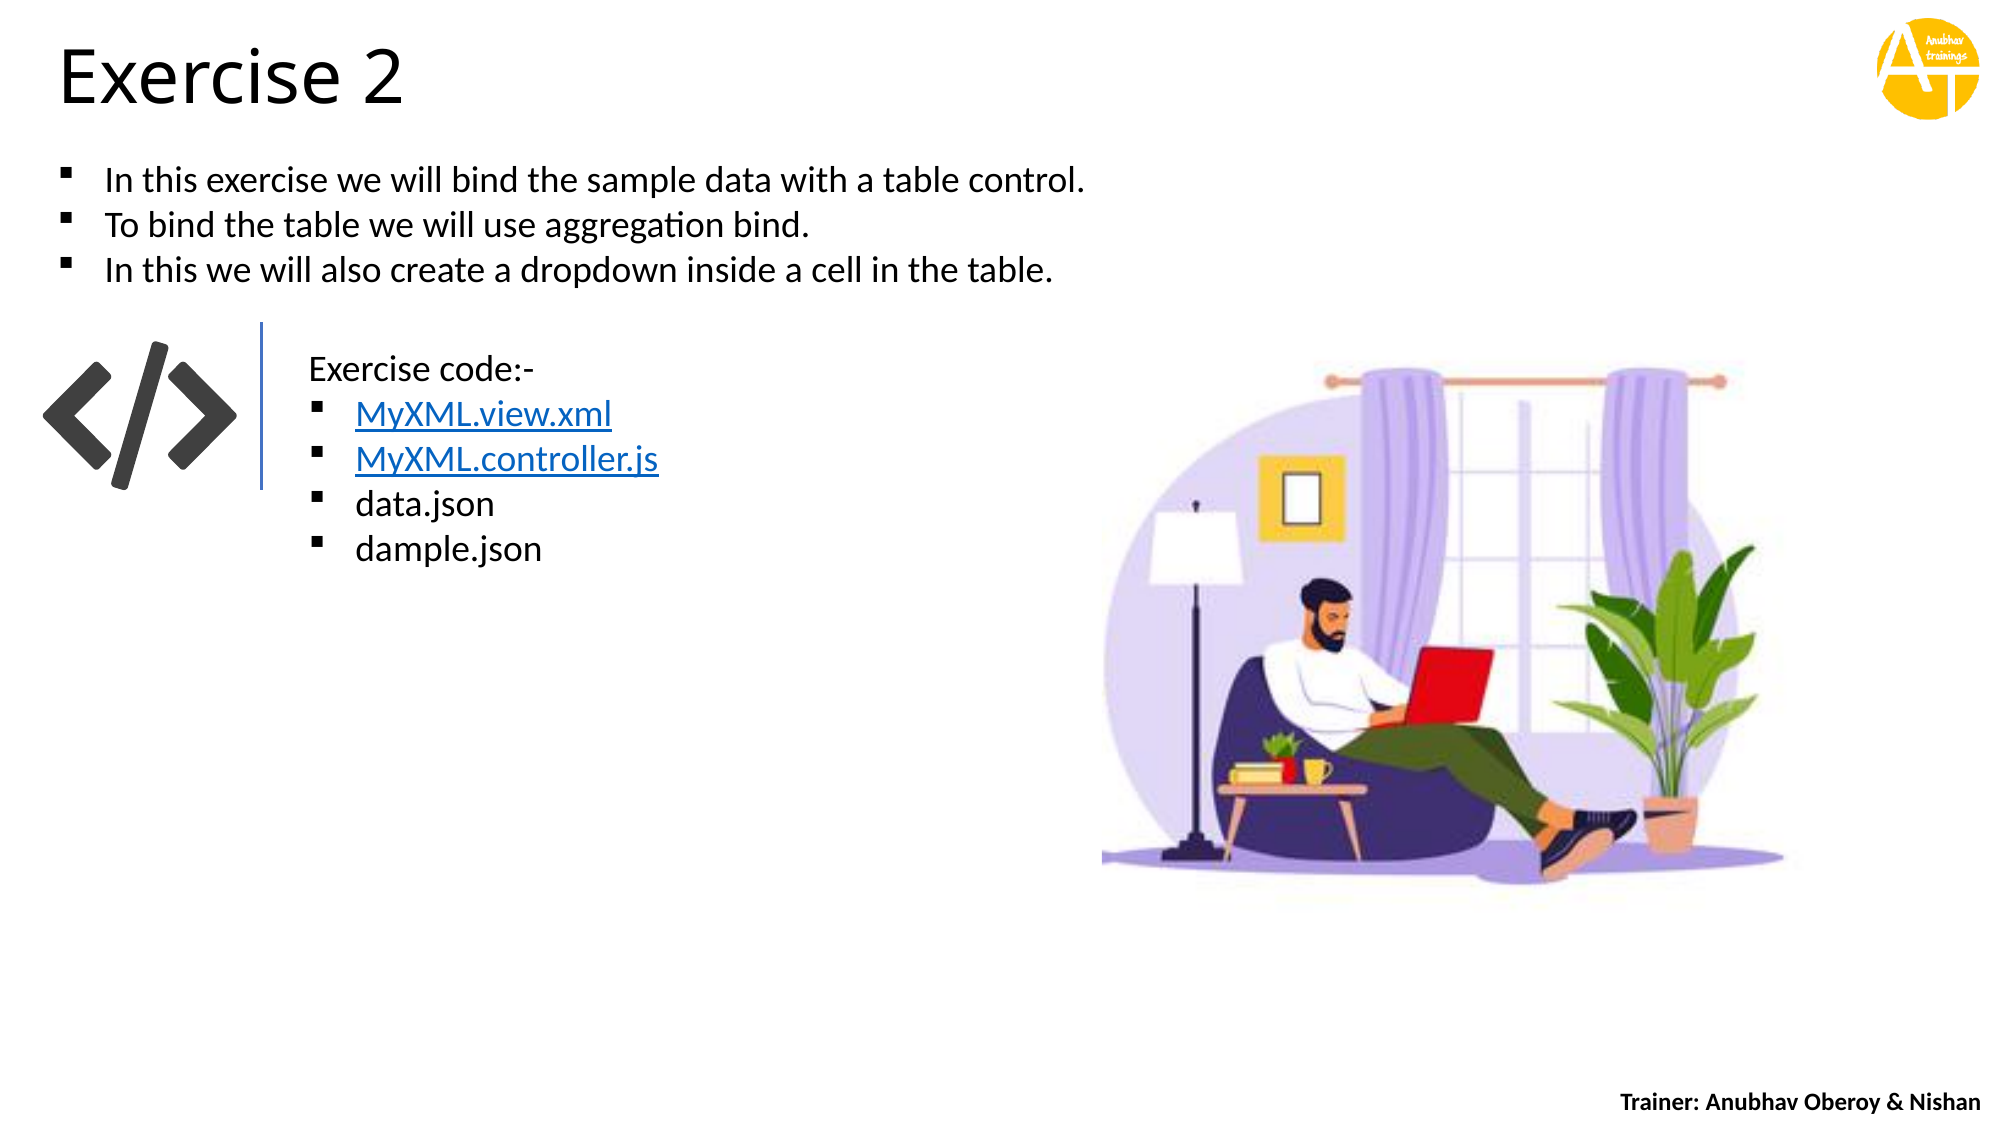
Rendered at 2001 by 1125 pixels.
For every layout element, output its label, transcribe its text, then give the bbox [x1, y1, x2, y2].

picture [1101, 244, 1867, 1010]
text_box In this exercise we will bind the sample data with a table control. To bind the table we will use aggregation bind. In this we will also create a dropdown inside a cell in the table. [42, 147, 1867, 298]
footer Trainer: Anubhav Oberoy & Nishan [1568, 1077, 1998, 1123]
text_box Exercise code:- MyXML.view.xml MyXML.controller.js data.json dample.json [293, 336, 1101, 577]
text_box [42, 341, 237, 491]
text_box Exercise 2 [42, 30, 1867, 147]
picture [1866, 11, 1985, 128]
